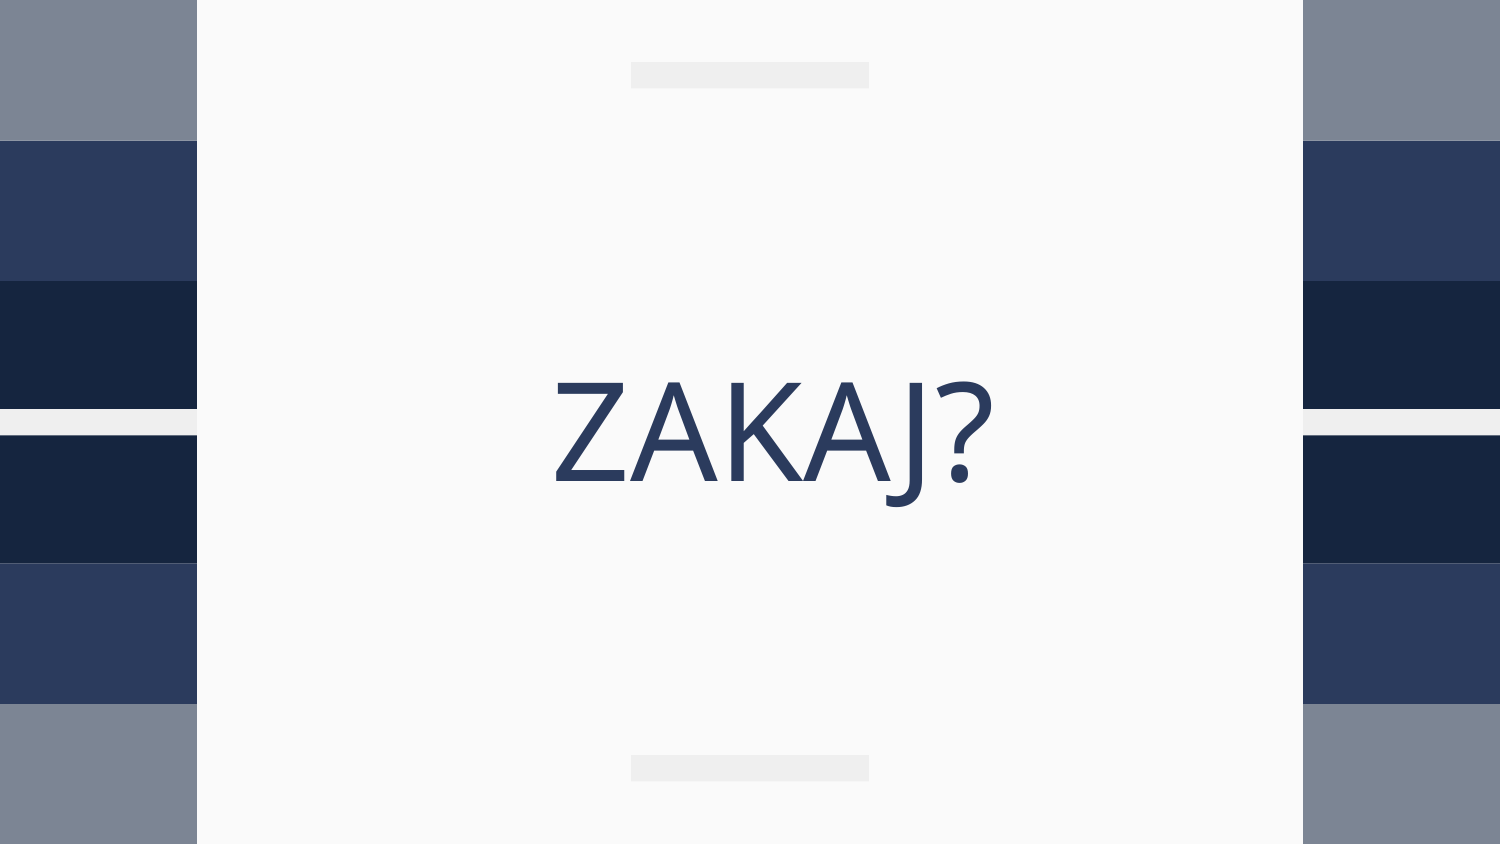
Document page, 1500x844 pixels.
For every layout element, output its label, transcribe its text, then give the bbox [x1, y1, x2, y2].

title ZAKAJ? [399, 398, 1148, 525]
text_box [1302, 0, 1500, 844]
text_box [0, 0, 198, 844]
